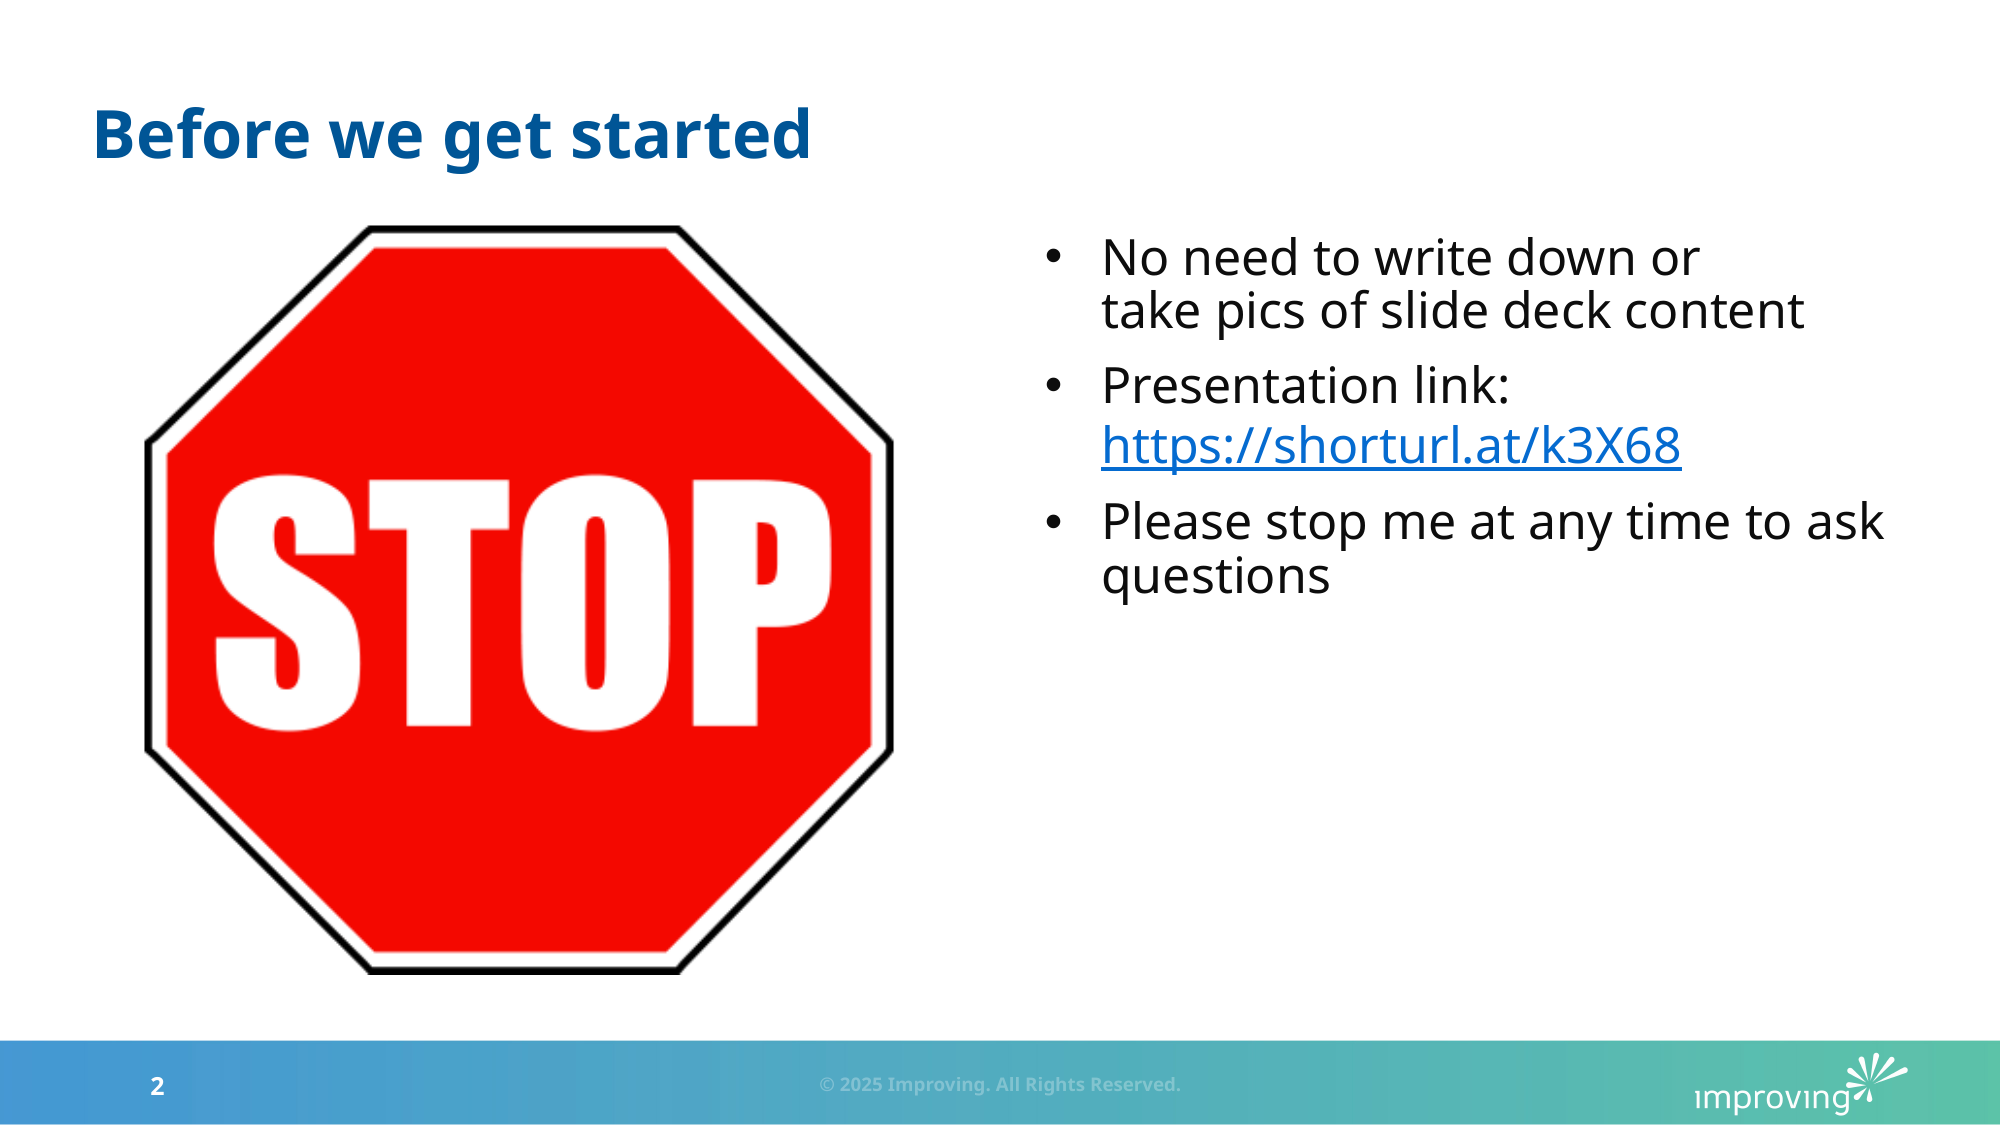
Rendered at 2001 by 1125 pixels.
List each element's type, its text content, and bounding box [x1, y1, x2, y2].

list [143, 224, 896, 975]
list No need to write down or take pics of slide deck content Presentation link: https://shorturl.at/k3X68 Please stop me at any time to ask questions [1030, 224, 1915, 974]
title Before we get started [76, 71, 1924, 181]
picture [0, 0, 2000, 1125]
